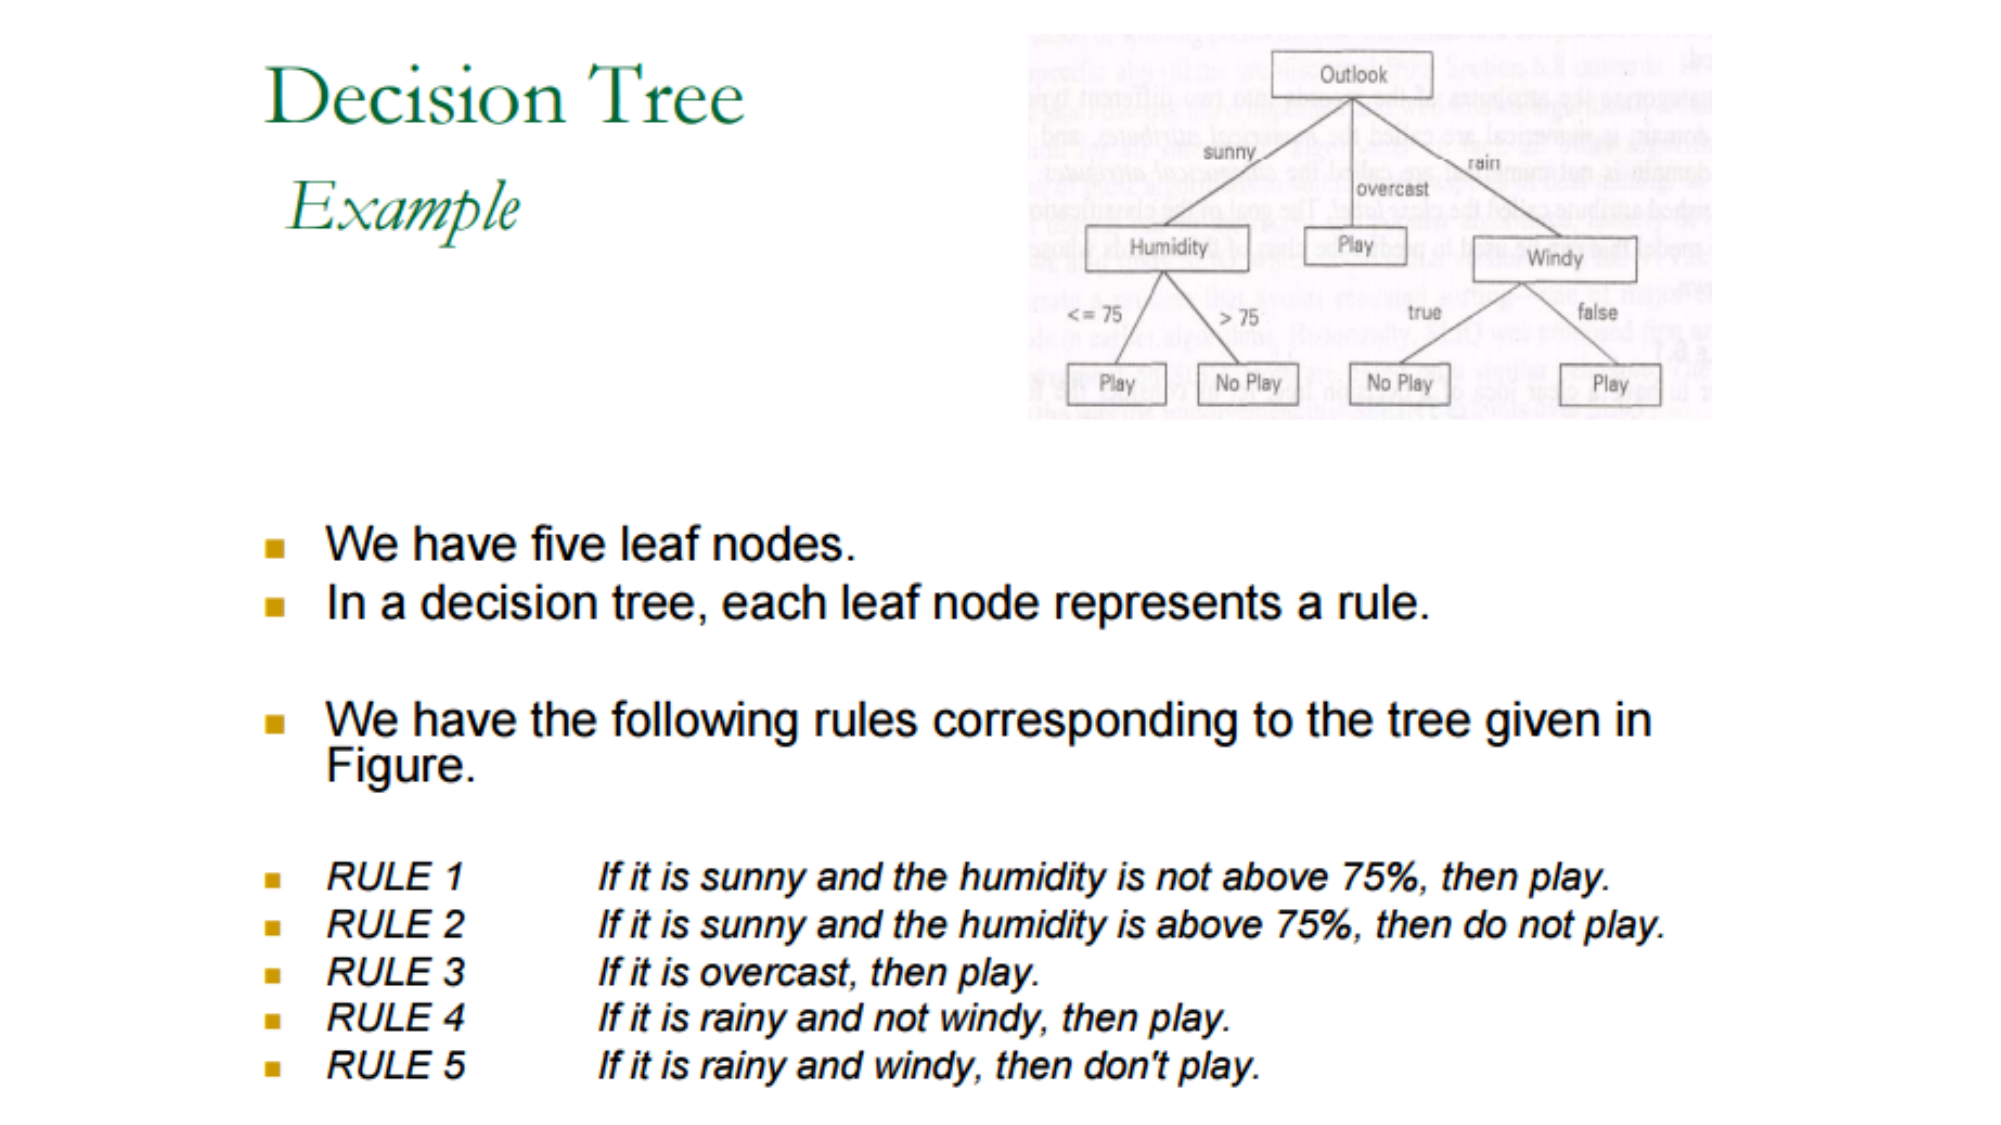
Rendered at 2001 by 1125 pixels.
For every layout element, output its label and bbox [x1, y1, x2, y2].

picture [246, 34, 1712, 1102]
